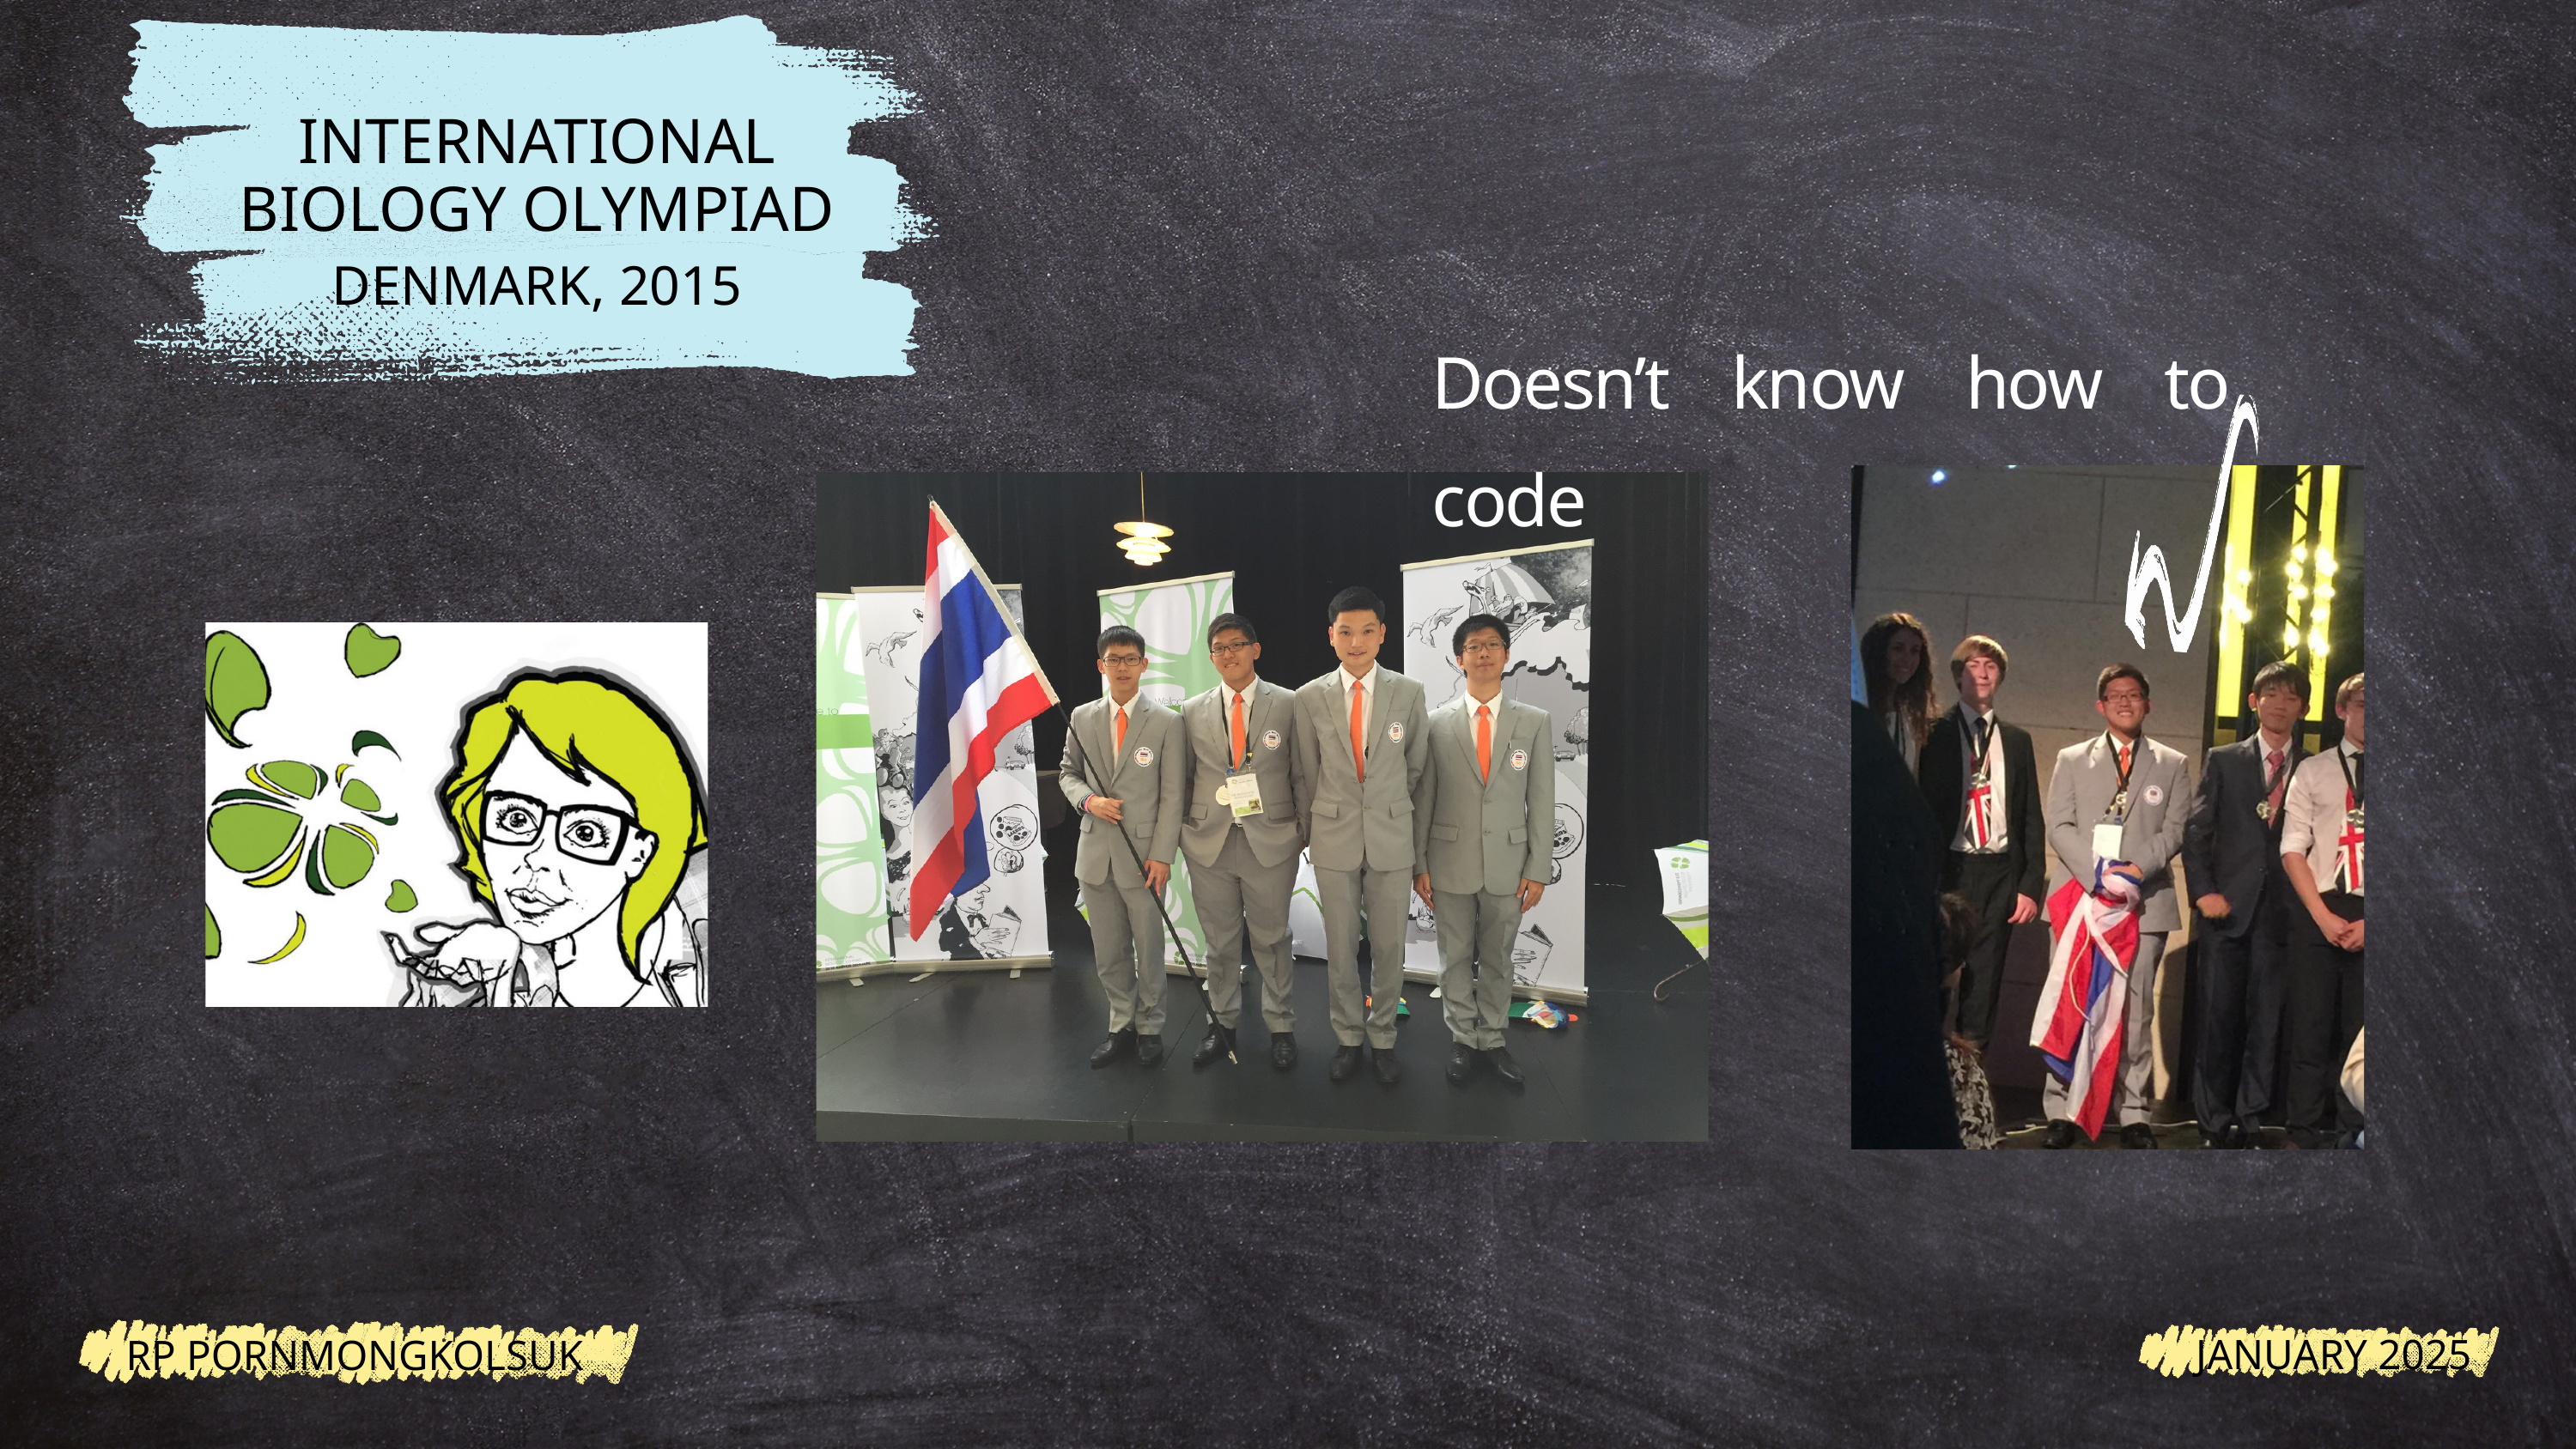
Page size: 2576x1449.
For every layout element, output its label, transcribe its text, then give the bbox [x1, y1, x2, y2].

text_box [816, 472, 1709, 1142]
text_box INTERNATIONAL BIOLOGY OLYMPIAD [172, 108, 902, 245]
text_box [205, 622, 708, 1007]
text_box Doesn’t know how to code [1431, 306, 2229, 541]
text_box [2123, 393, 2263, 658]
text_box DENMARK, 2015 [172, 257, 902, 317]
text_box [2138, 1324, 2409, 1333]
text_box RP PORNMONGKOLSUK [125, 1333, 624, 1379]
text_box [125, 138, 949, 387]
text_box [2409, 1324, 2500, 1379]
text_box JANUARY 2025 [1847, 1333, 2472, 1379]
text_box [0, 0, 2576, 1449]
text_box [315, 1320, 639, 1385]
text_box [78, 1319, 401, 1384]
text_box [111, 14, 933, 263]
text_box [1850, 465, 2365, 1149]
